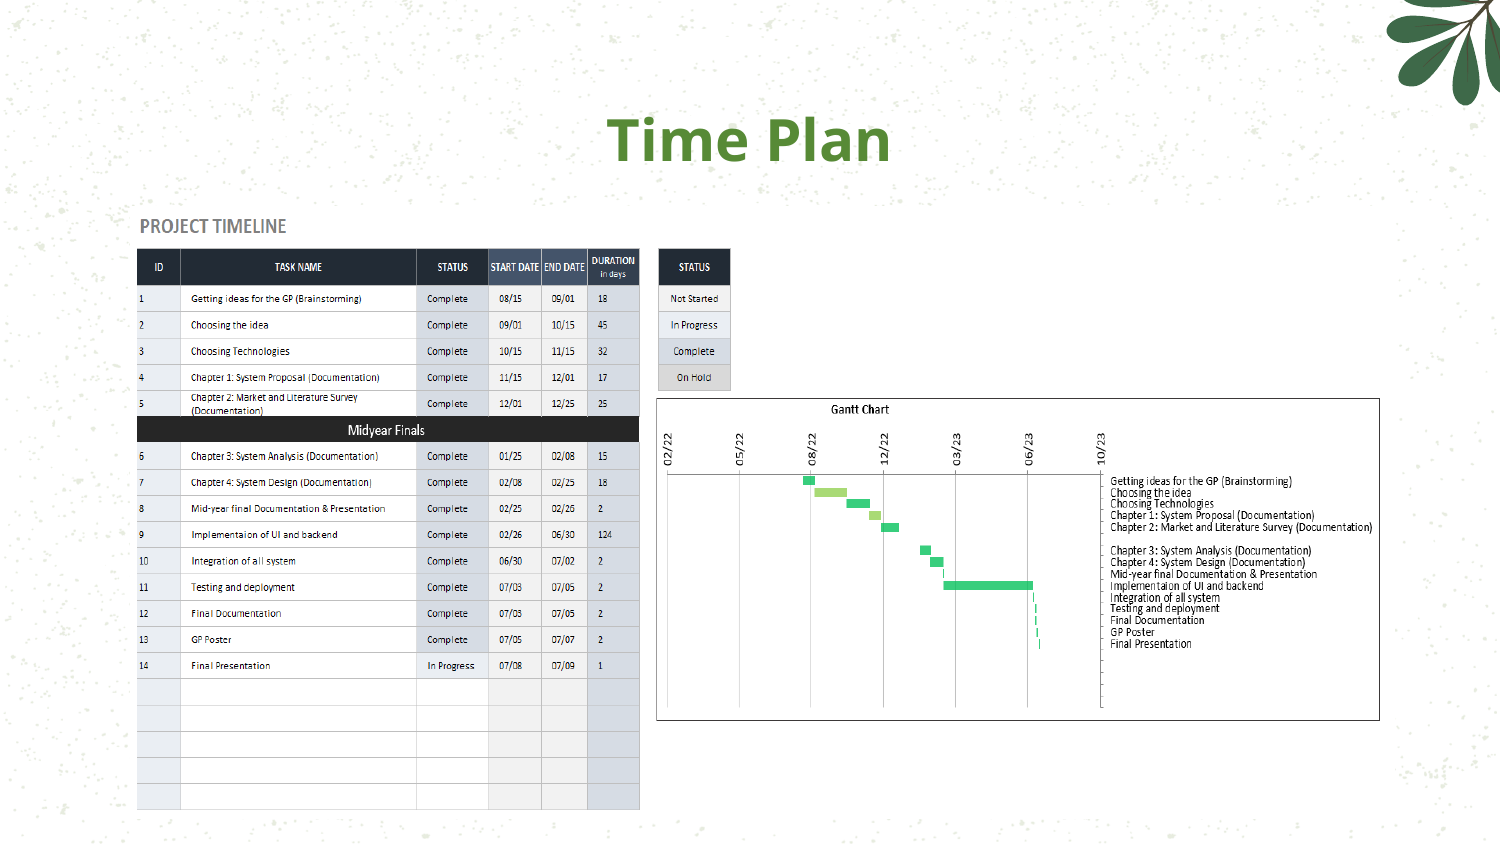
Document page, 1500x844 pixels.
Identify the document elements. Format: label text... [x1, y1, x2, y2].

picture [3, 0, 1497, 844]
picture [1489, 0, 1497, 22]
title Time Plan [118, 88, 1382, 182]
